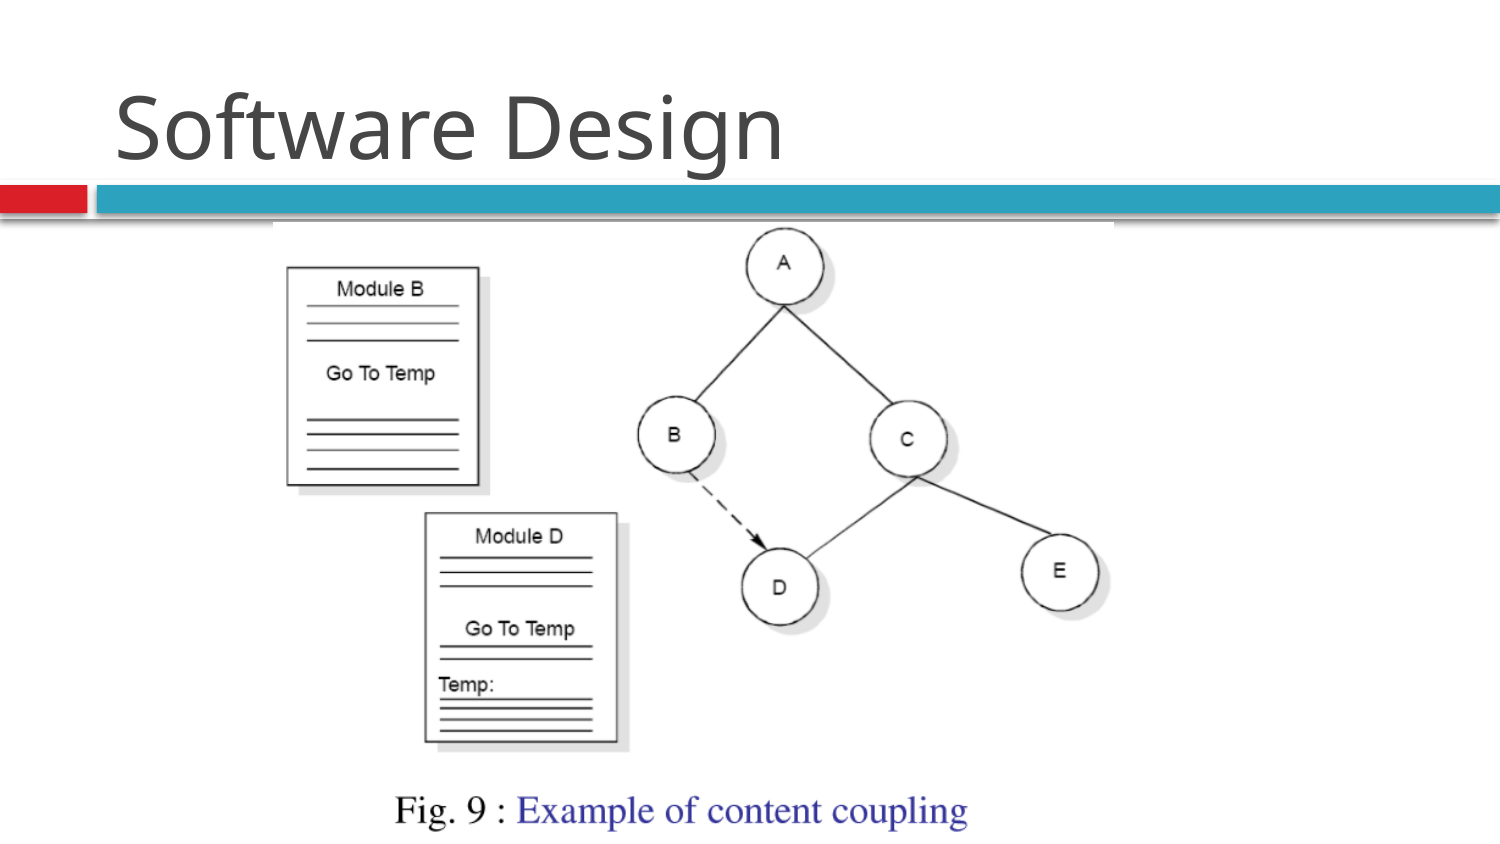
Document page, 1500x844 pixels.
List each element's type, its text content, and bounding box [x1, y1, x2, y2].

picture [273, 221, 1114, 844]
title Software Design [99, 19, 1438, 185]
